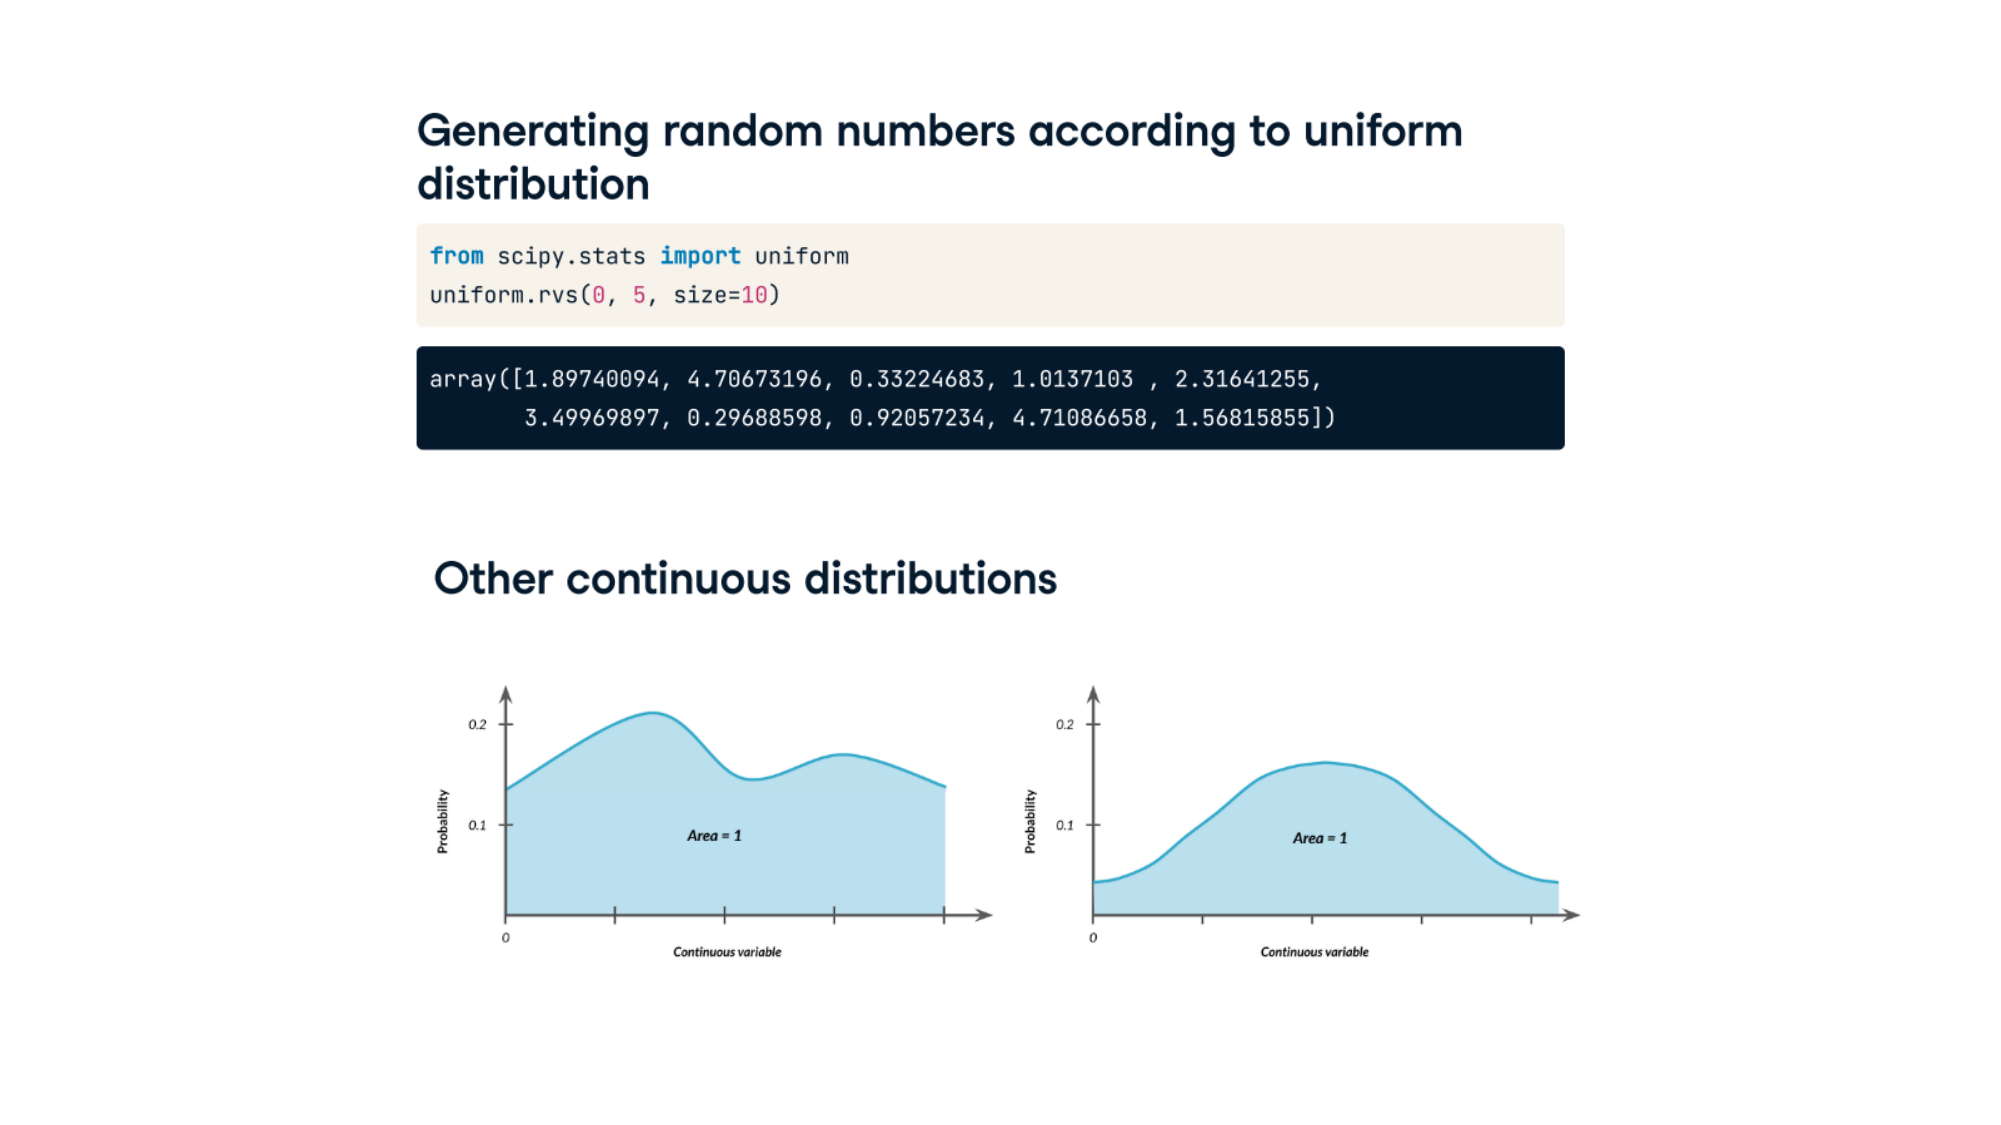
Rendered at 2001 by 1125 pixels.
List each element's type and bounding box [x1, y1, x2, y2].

picture [407, 93, 1585, 468]
picture [411, 546, 1585, 974]
